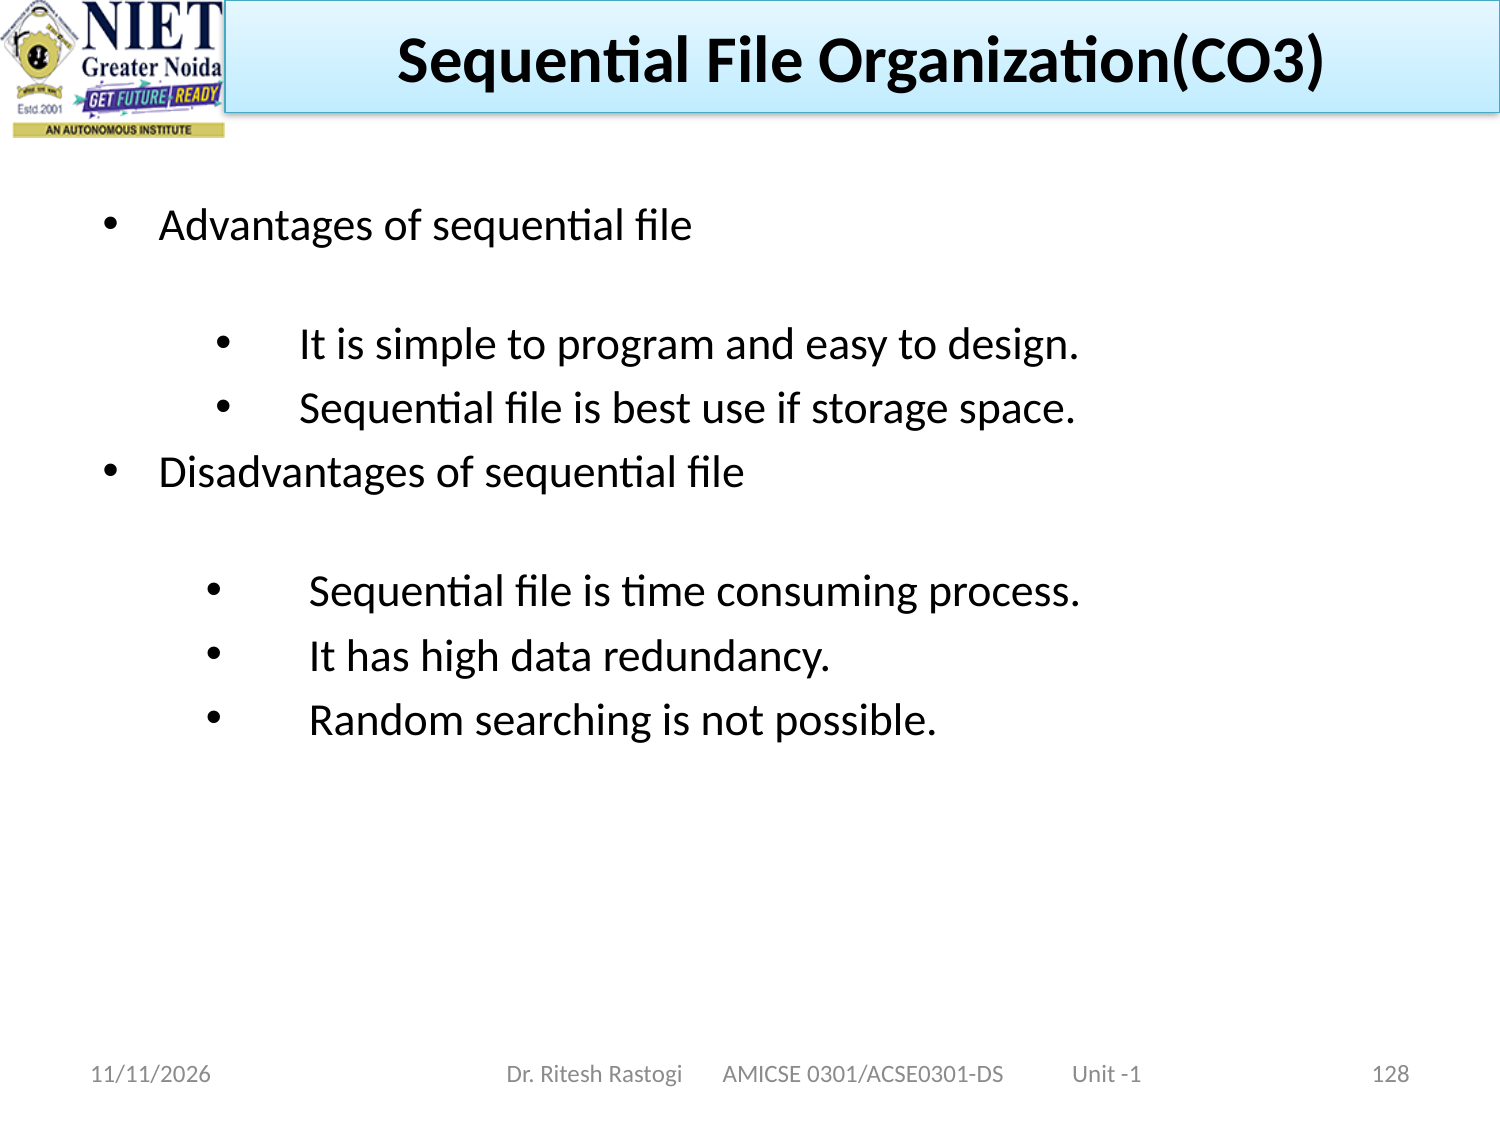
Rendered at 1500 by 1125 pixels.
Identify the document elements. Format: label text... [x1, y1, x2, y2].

list Advantages of sequential file It is simple to program and easy to design. Sequential file is best use if storage space. Disadvantages of sequential file Sequential file is time consuming process. It has high data redundancy. Random searching is not possible. [87, 187, 1438, 930]
picture [0, 0, 226, 138]
footer Dr. Ritesh Rastogi AMICSE 0301/ACSE0301-DS Unit -1 [412, 1042, 1074, 1103]
slide_number 128 [1074, 1042, 1425, 1103]
text_box Sequential File Organization(CO3) [226, 0, 1500, 113]
slide_number 15-Jan-23 [75, 1042, 412, 1103]
